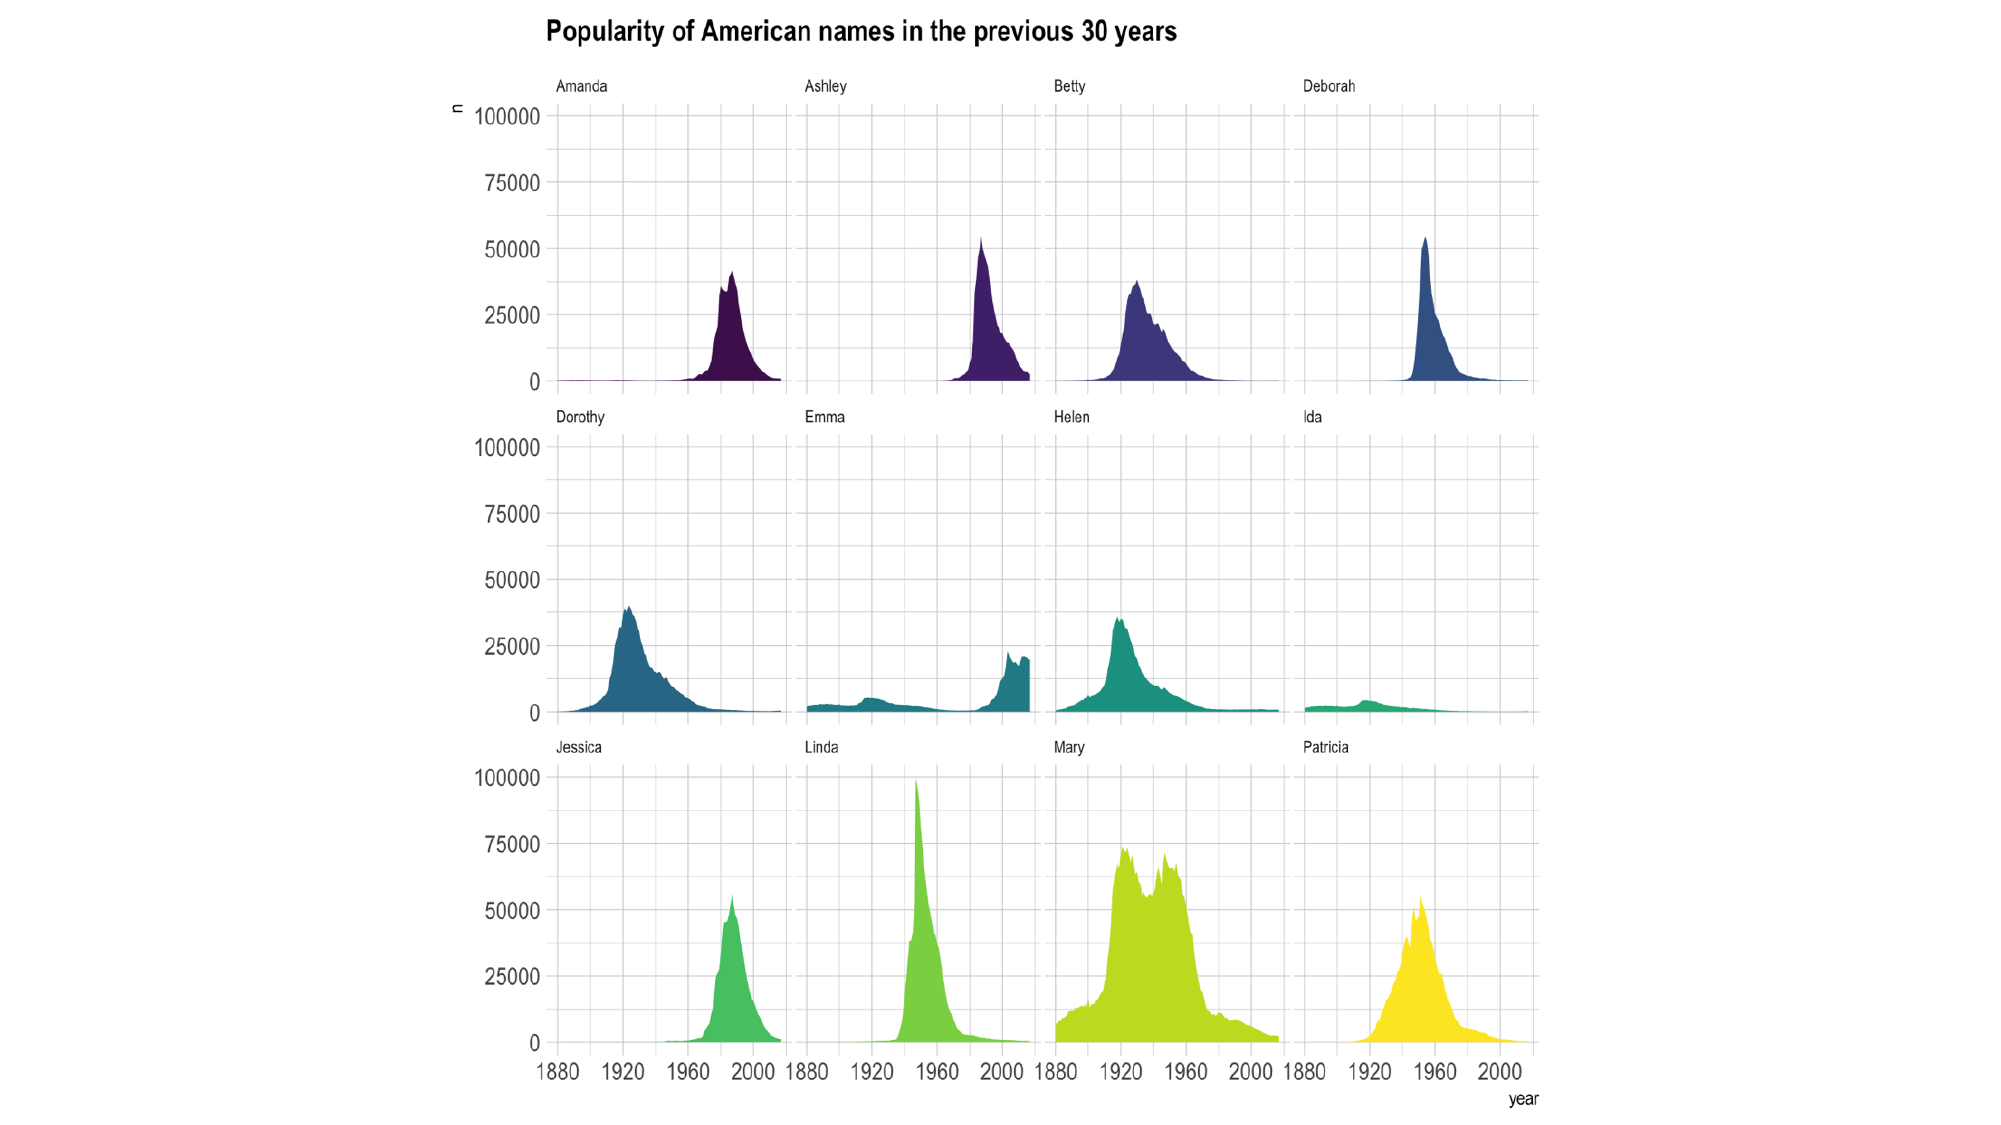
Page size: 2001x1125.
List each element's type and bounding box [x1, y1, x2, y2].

picture [427, 0, 1573, 1125]
